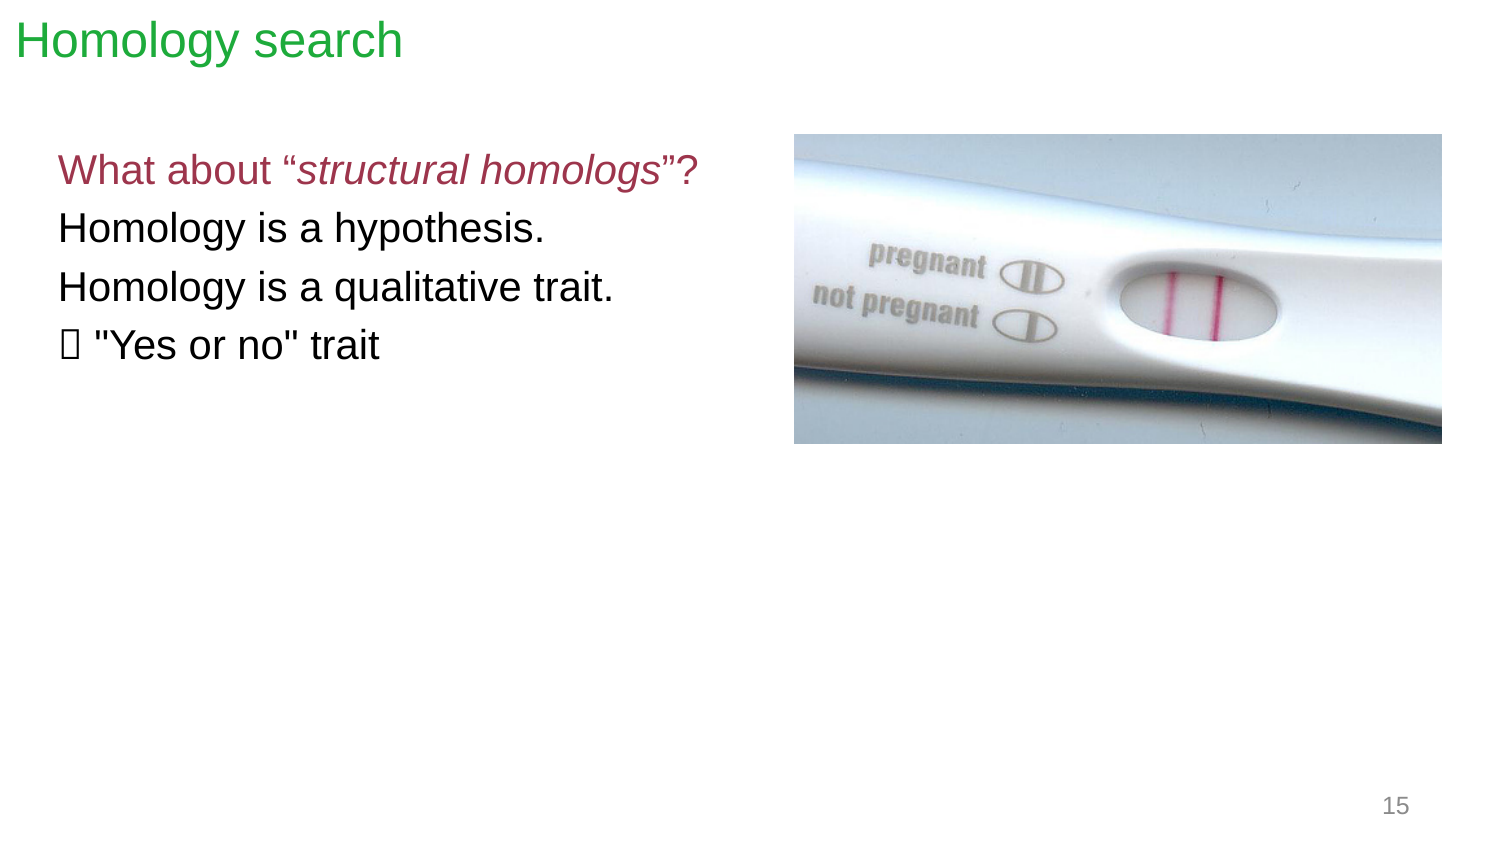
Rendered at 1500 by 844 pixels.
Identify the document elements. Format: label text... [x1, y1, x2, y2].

slide_number 15 [1074, 782, 1425, 827]
title Homology search [0, 0, 1500, 141]
picture [794, 134, 1442, 445]
list What about “structural homologs”? Homology is a hypothesis. Homology is a qualitative trait.  "Yes or no" trait [42, 134, 820, 692]
